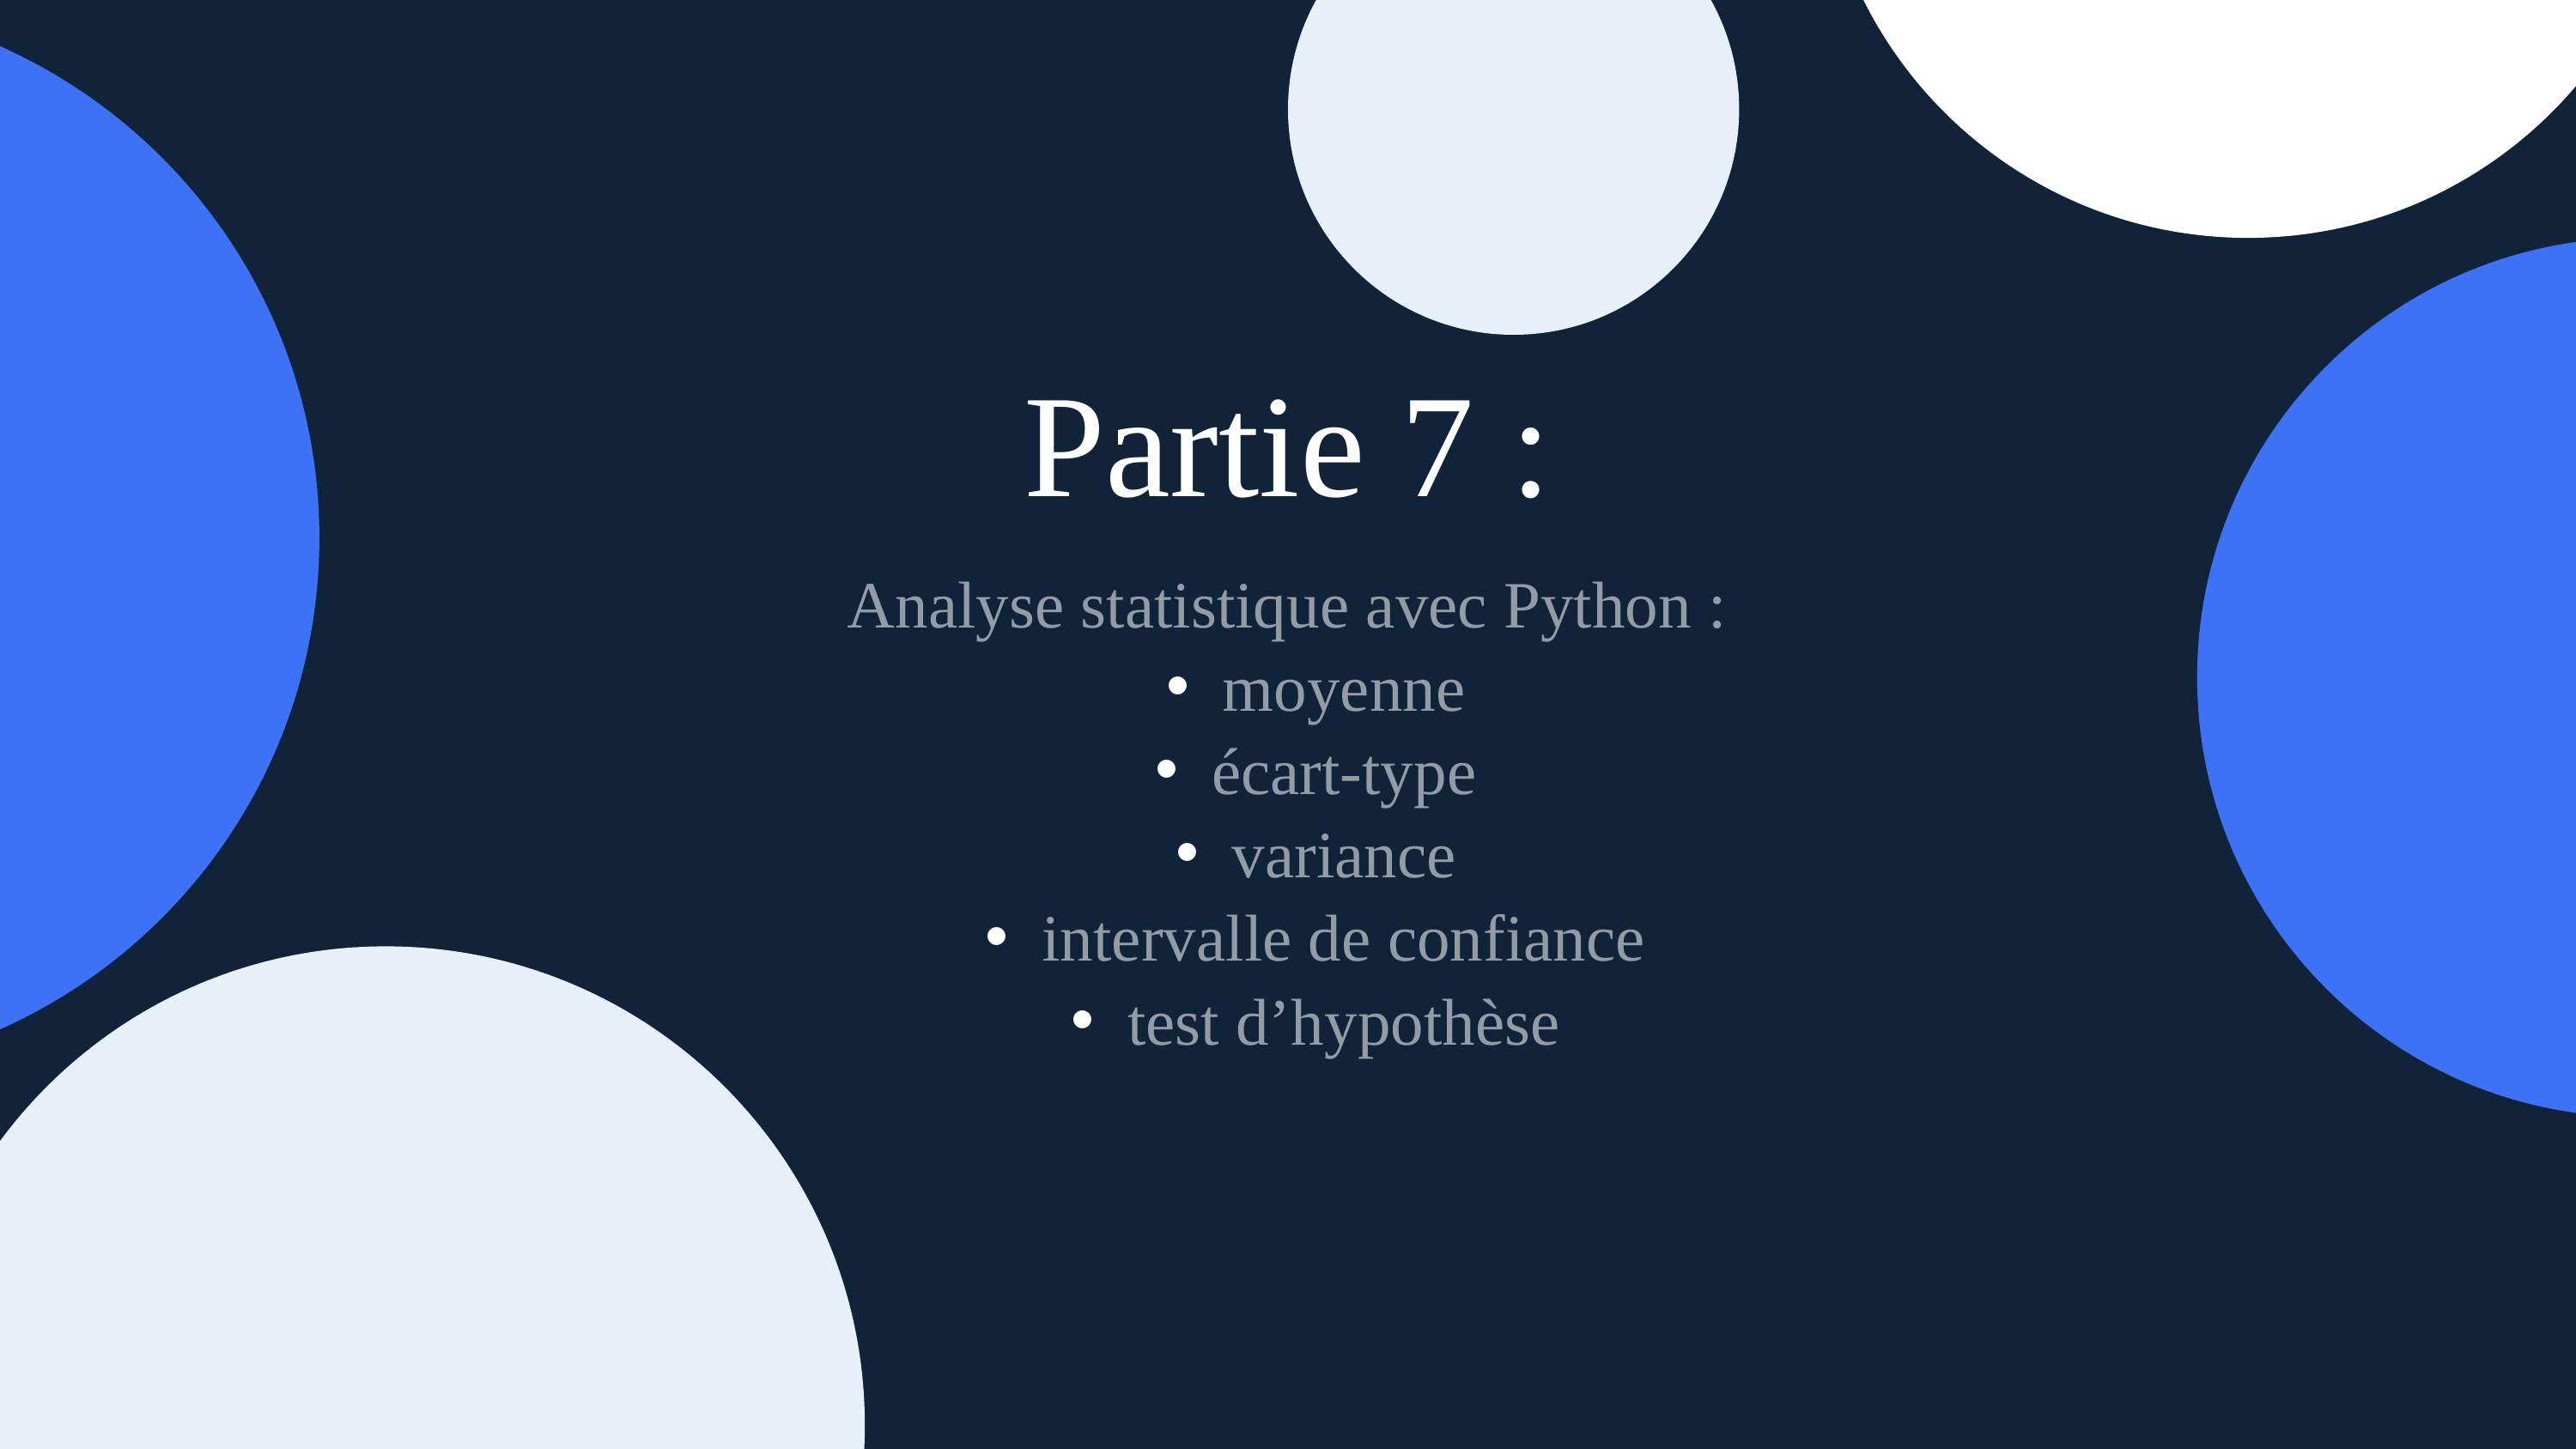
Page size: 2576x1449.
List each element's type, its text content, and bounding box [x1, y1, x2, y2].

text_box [1287, 0, 1740, 336]
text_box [0, 950, 860, 1449]
text_box Partie 7 : [449, 367, 2127, 527]
text_box Analyse statistique avec Python : moyenne écart-type variance intervalle de confiance test d’hypothèse [598, 557, 1978, 1058]
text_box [1818, 0, 2576, 239]
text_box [0, 0, 320, 1076]
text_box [2196, 237, 2576, 1118]
